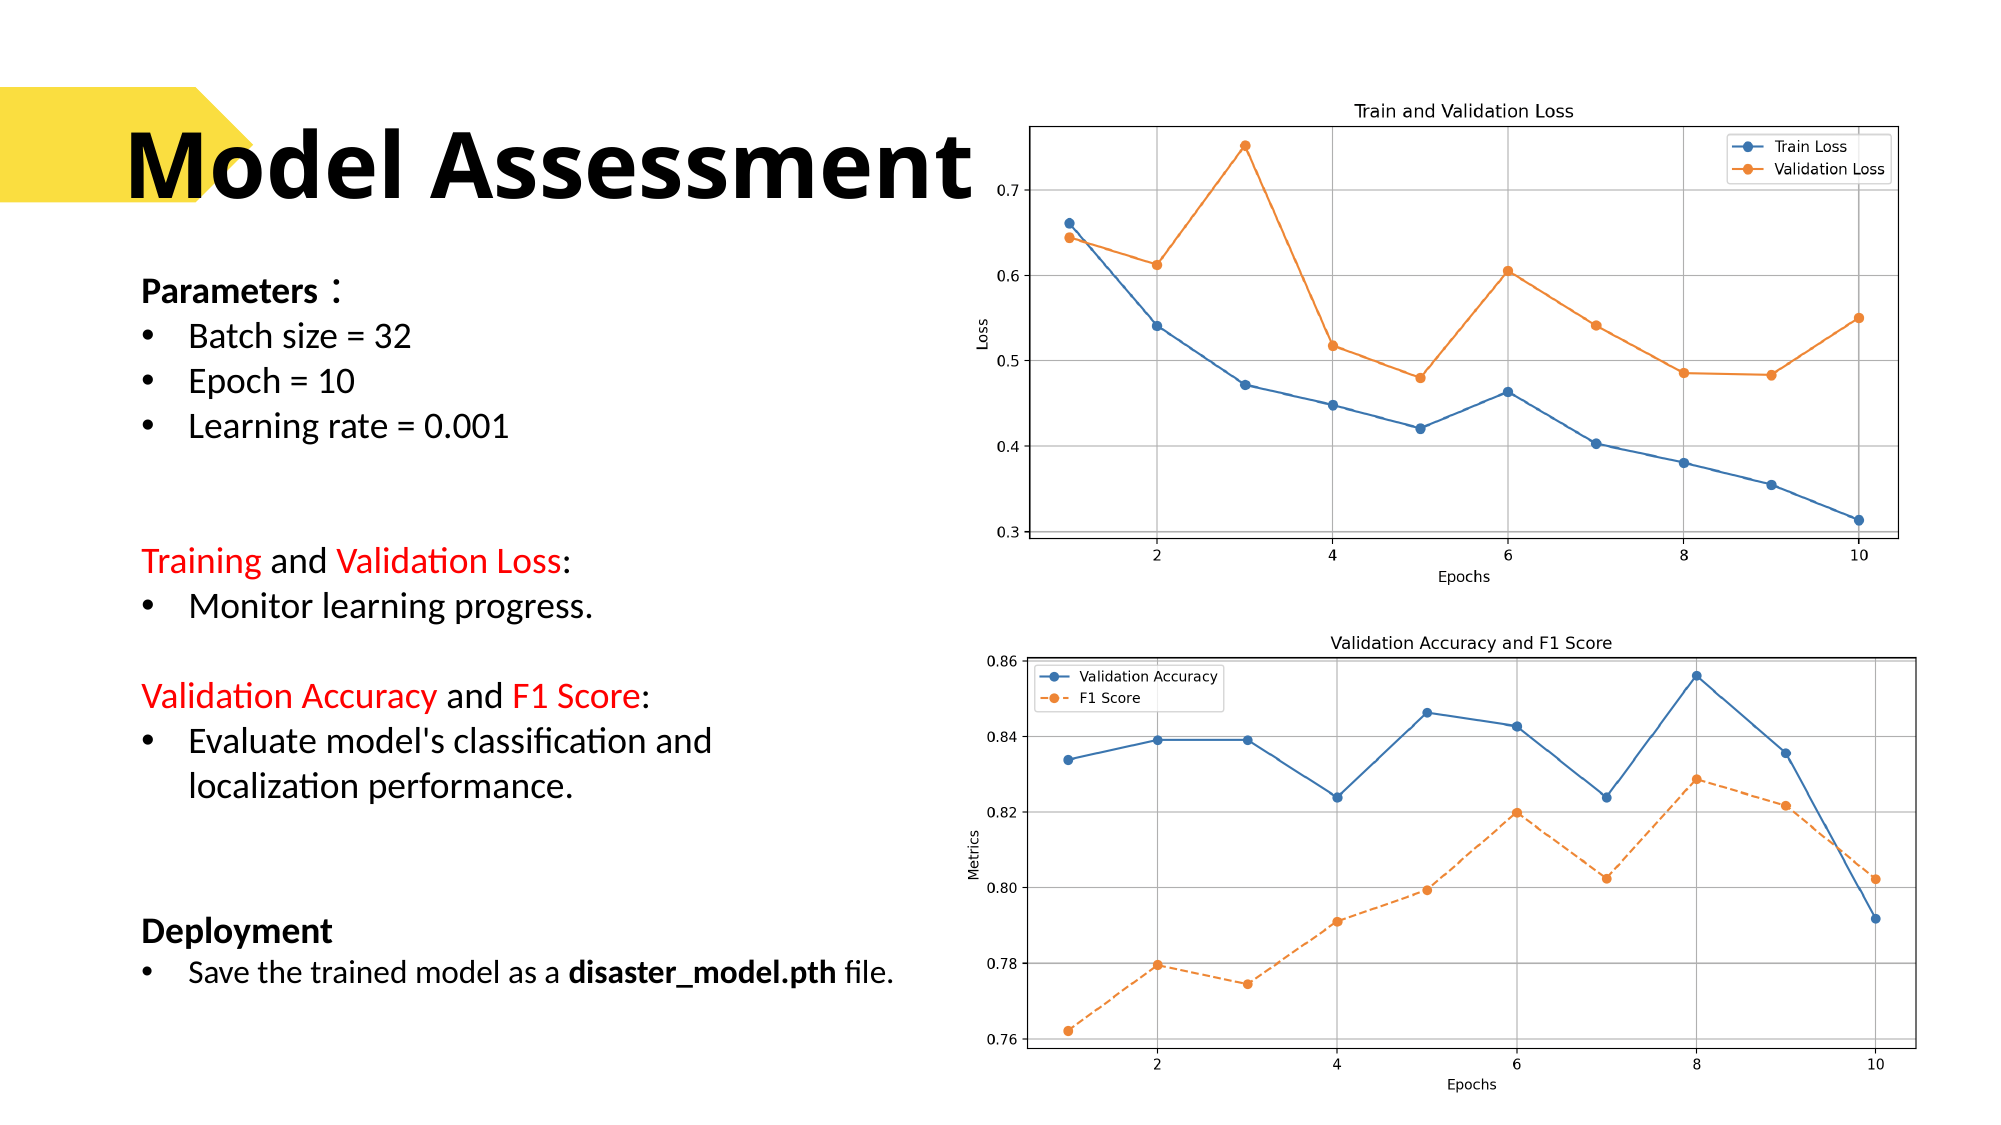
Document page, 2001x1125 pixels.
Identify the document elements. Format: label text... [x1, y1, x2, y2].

text_box Deployment Save the trained model as a disaster_model.pth file. [126, 898, 959, 998]
text_box Parameters： Batch size = 32 Epoch = 10 Learning rate = 0.001 Training and Validation Loss: Monitor learning progress. Validation Accuracy and F1 Score: Evaluate model's classification and localization performance. [126, 259, 793, 859]
text_box Model Assessment [108, 99, 959, 225]
picture [959, 624, 1929, 1099]
text_box [0, 86, 209, 204]
picture [959, 89, 1929, 593]
